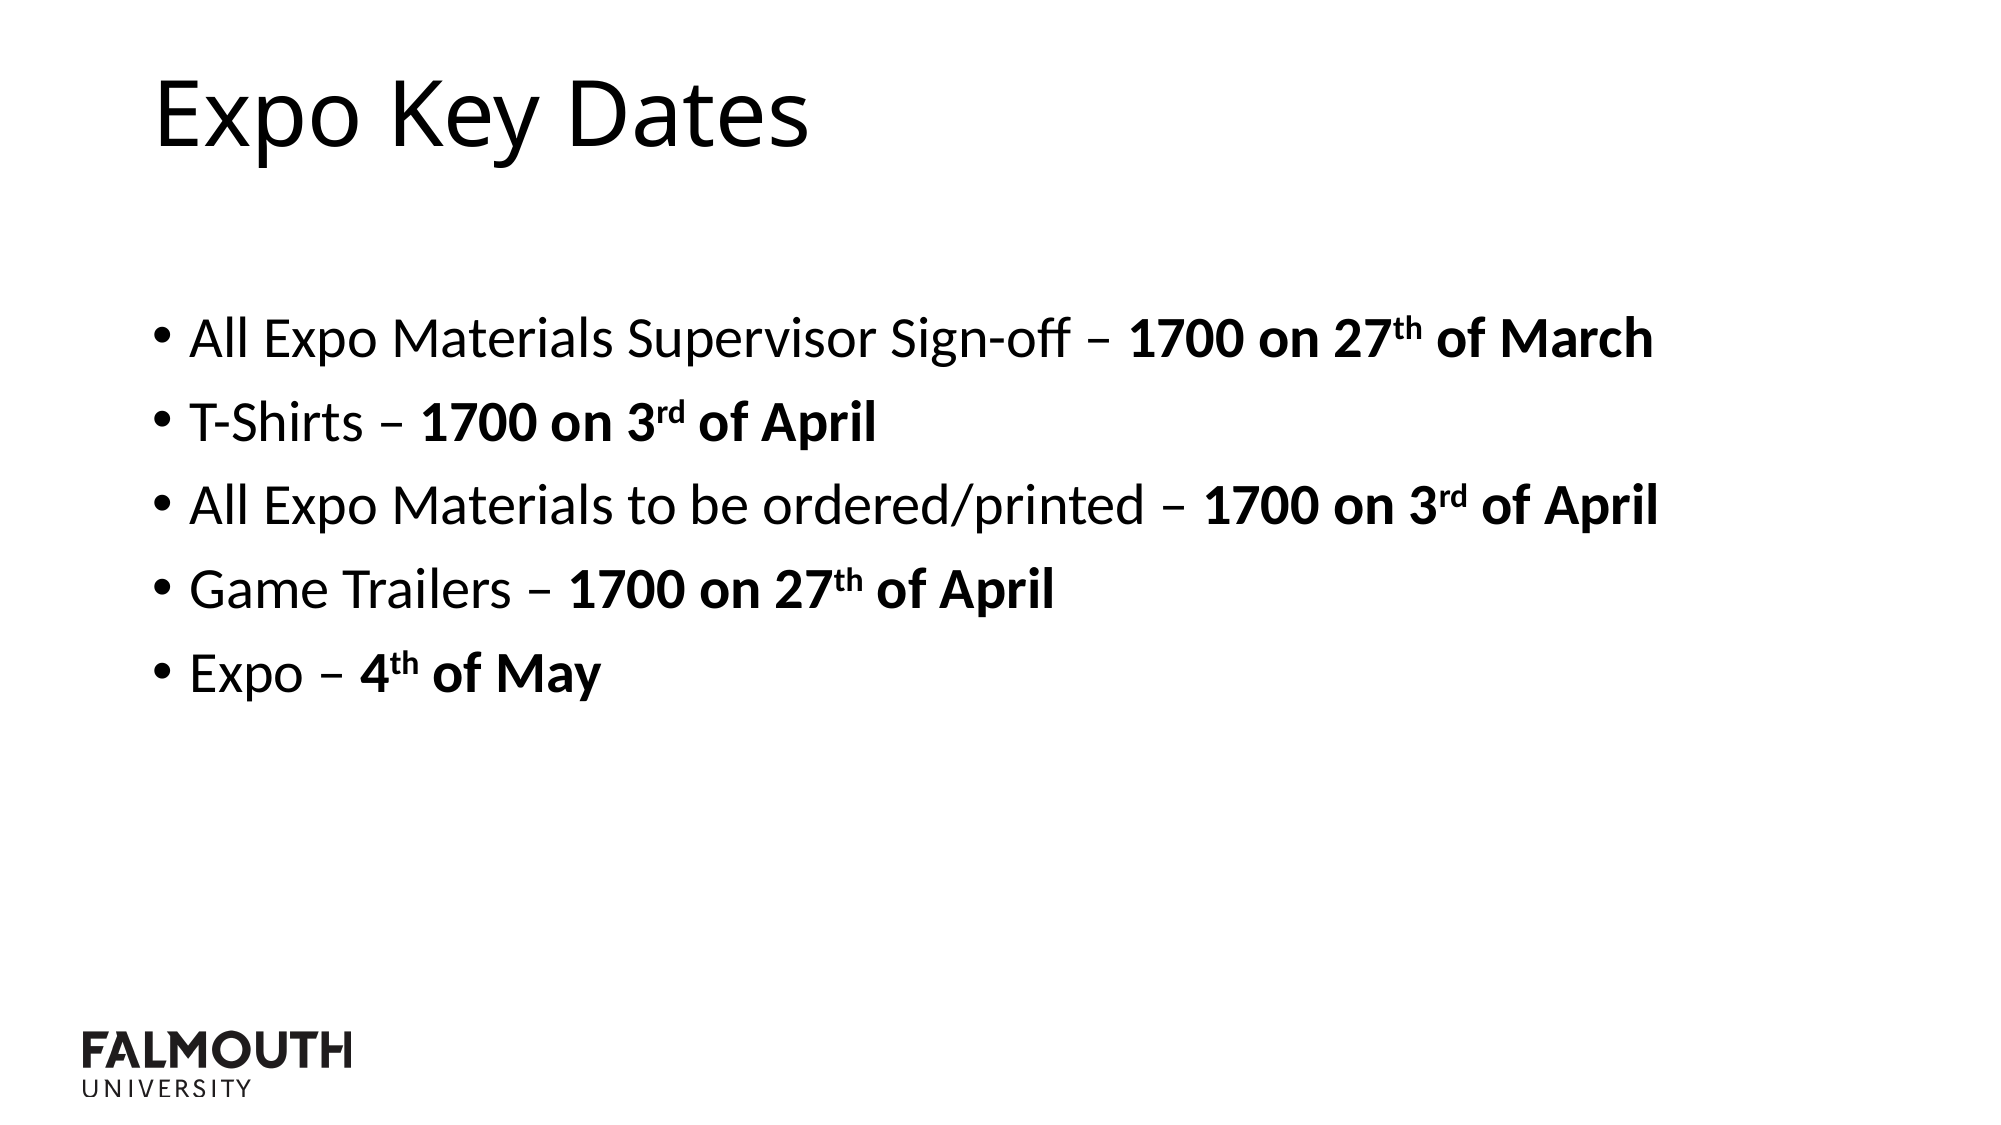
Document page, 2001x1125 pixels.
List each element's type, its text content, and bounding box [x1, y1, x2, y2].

text_box Expo Key Dates [137, 59, 1863, 278]
text_box All Expo Materials Supervisor Sign-off – 1700 on 27th of March T-Shirts – 1700 on 3rd of April All Expo Materials to be ordered/printed – 1700 on 3rd of April Game Trailers – 1700 on 27th of April Expo – 4th of May [137, 299, 1863, 1014]
